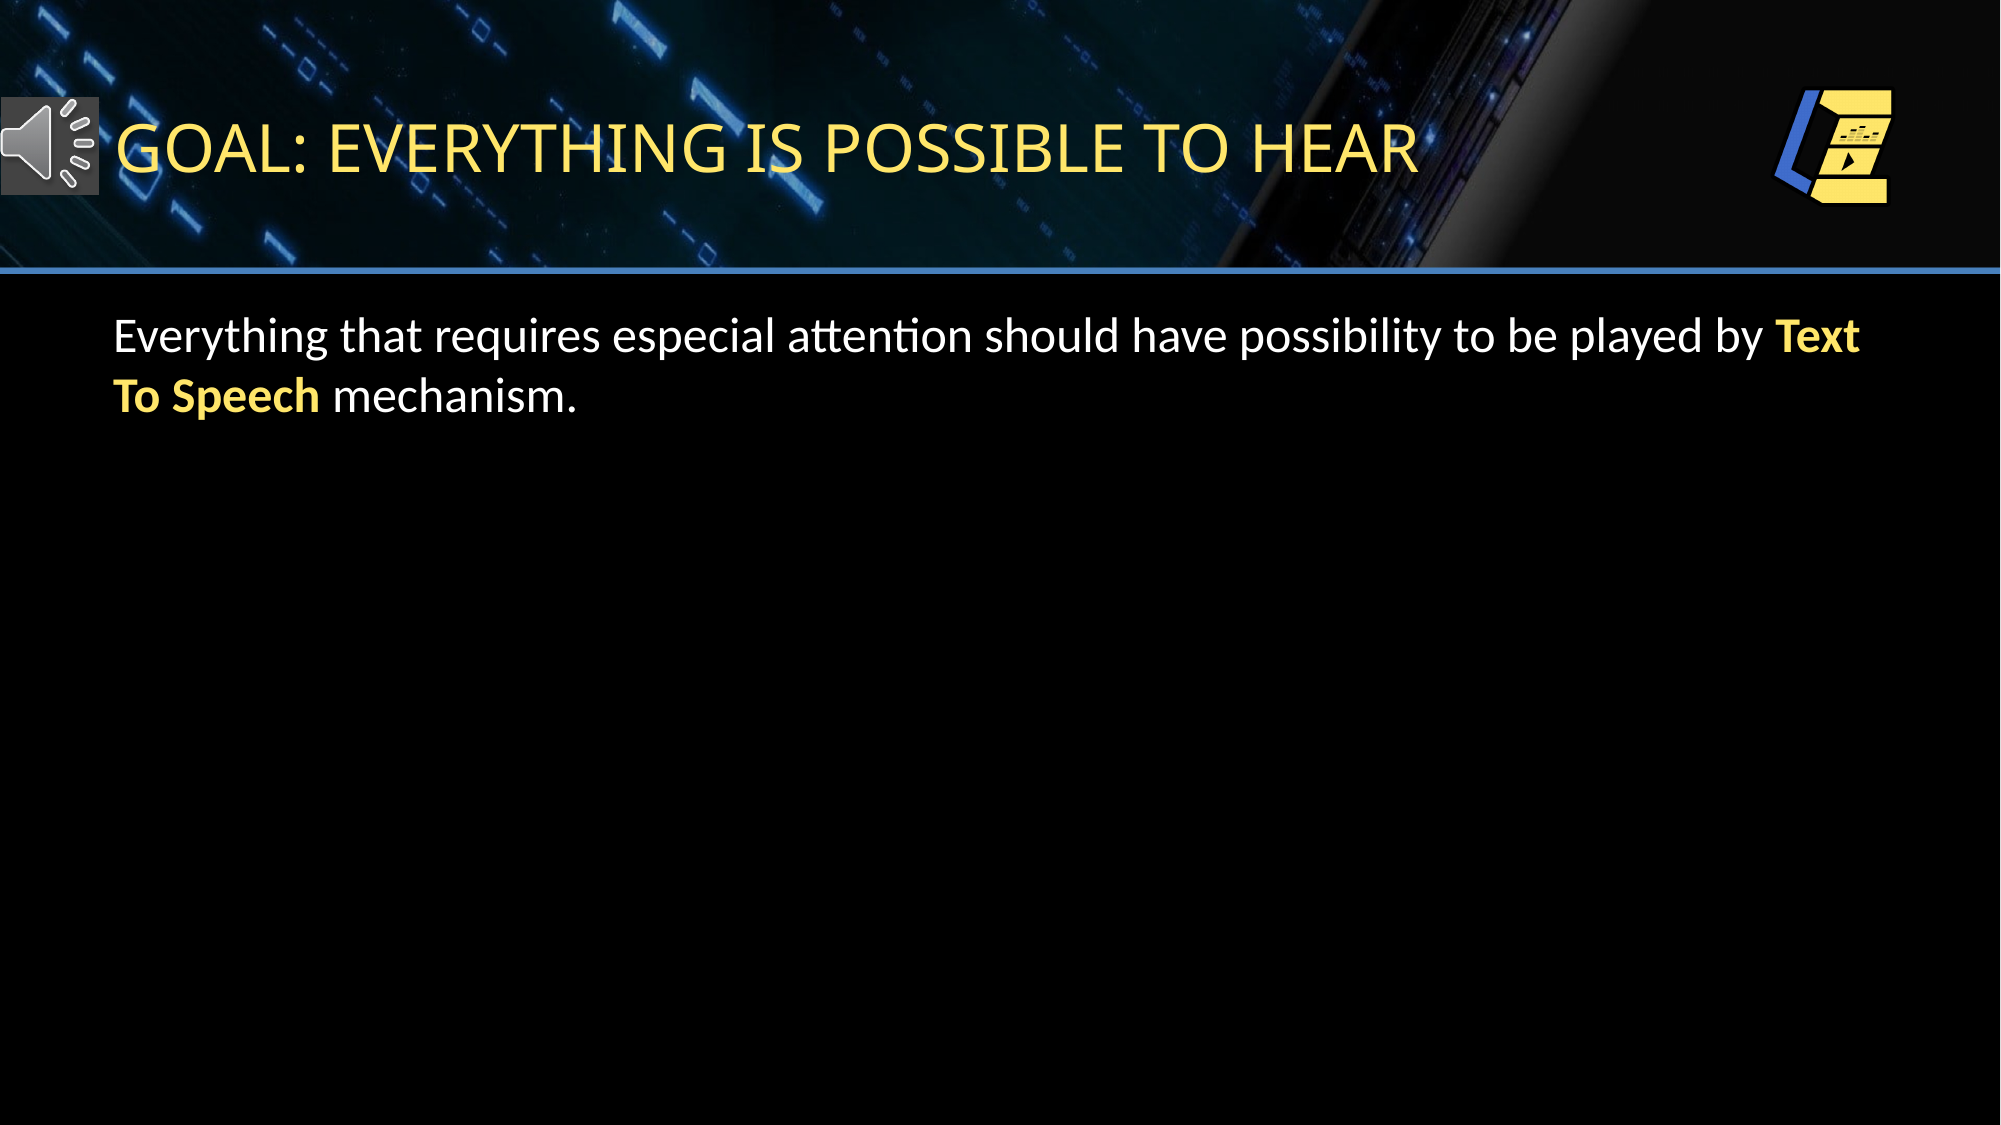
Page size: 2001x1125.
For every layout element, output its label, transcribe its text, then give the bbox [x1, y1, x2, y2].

list Everything that requires especial attention should have possibility to be played by Text To Speech mechanism. [98, 295, 1902, 1064]
title GOAL: EVERYTHING IS POSSIBLE TO HEAR [99, 62, 1904, 230]
picture [0, 0, 2001, 1125]
